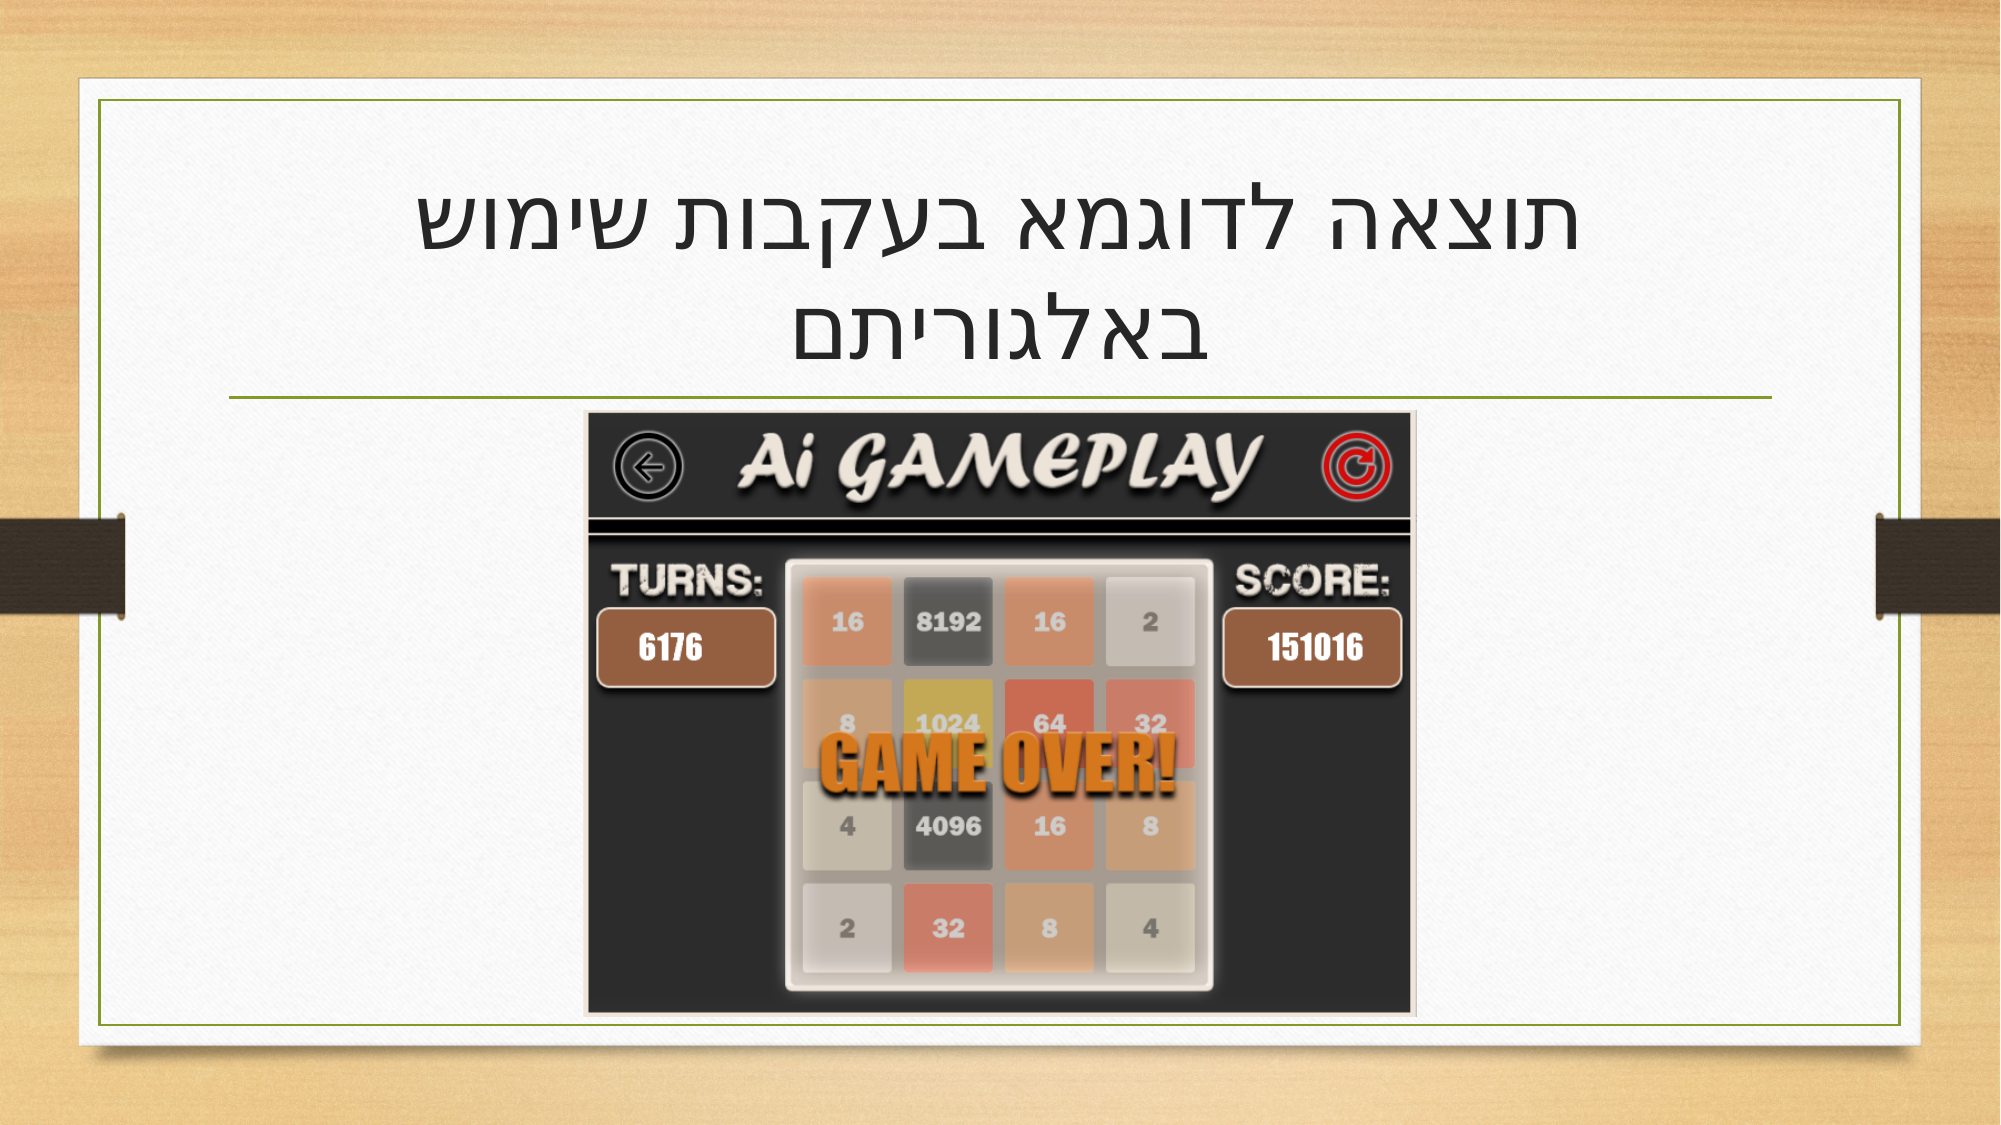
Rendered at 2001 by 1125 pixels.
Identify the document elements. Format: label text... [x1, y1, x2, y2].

title תוצאה לדוגמא בעקבות שימוש באלגוריתם [212, 161, 1788, 375]
picture [0, 0, 2001, 1125]
